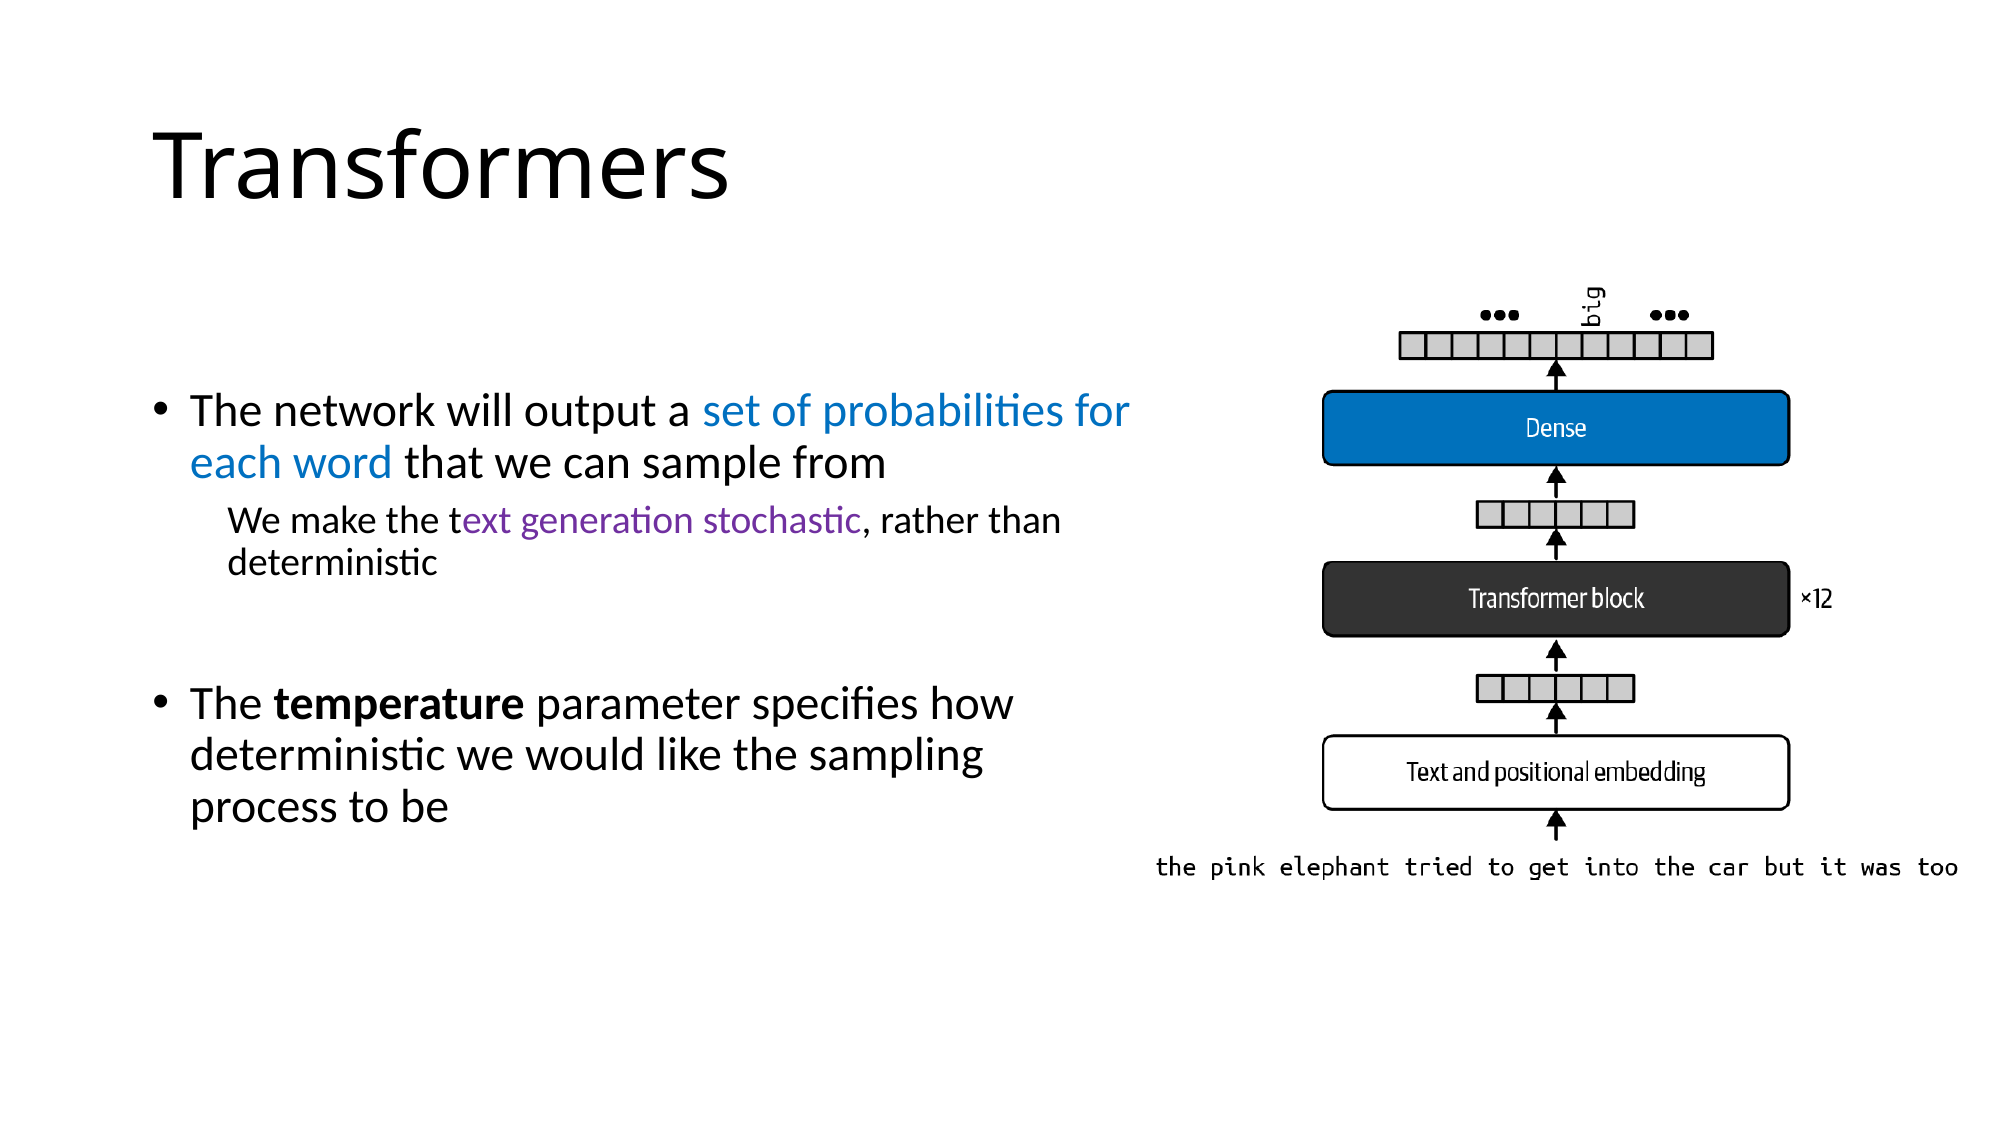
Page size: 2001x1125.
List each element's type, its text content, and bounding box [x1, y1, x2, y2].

picture [1148, 277, 1968, 885]
title Transformers [137, 59, 1863, 278]
list The network will output a set of probabilities for each word that we can sample from We make the text generation stochastic, rather than deterministic The temperature parameter specifies how deterministic we would like the sampling process to be [137, 299, 1149, 1014]
